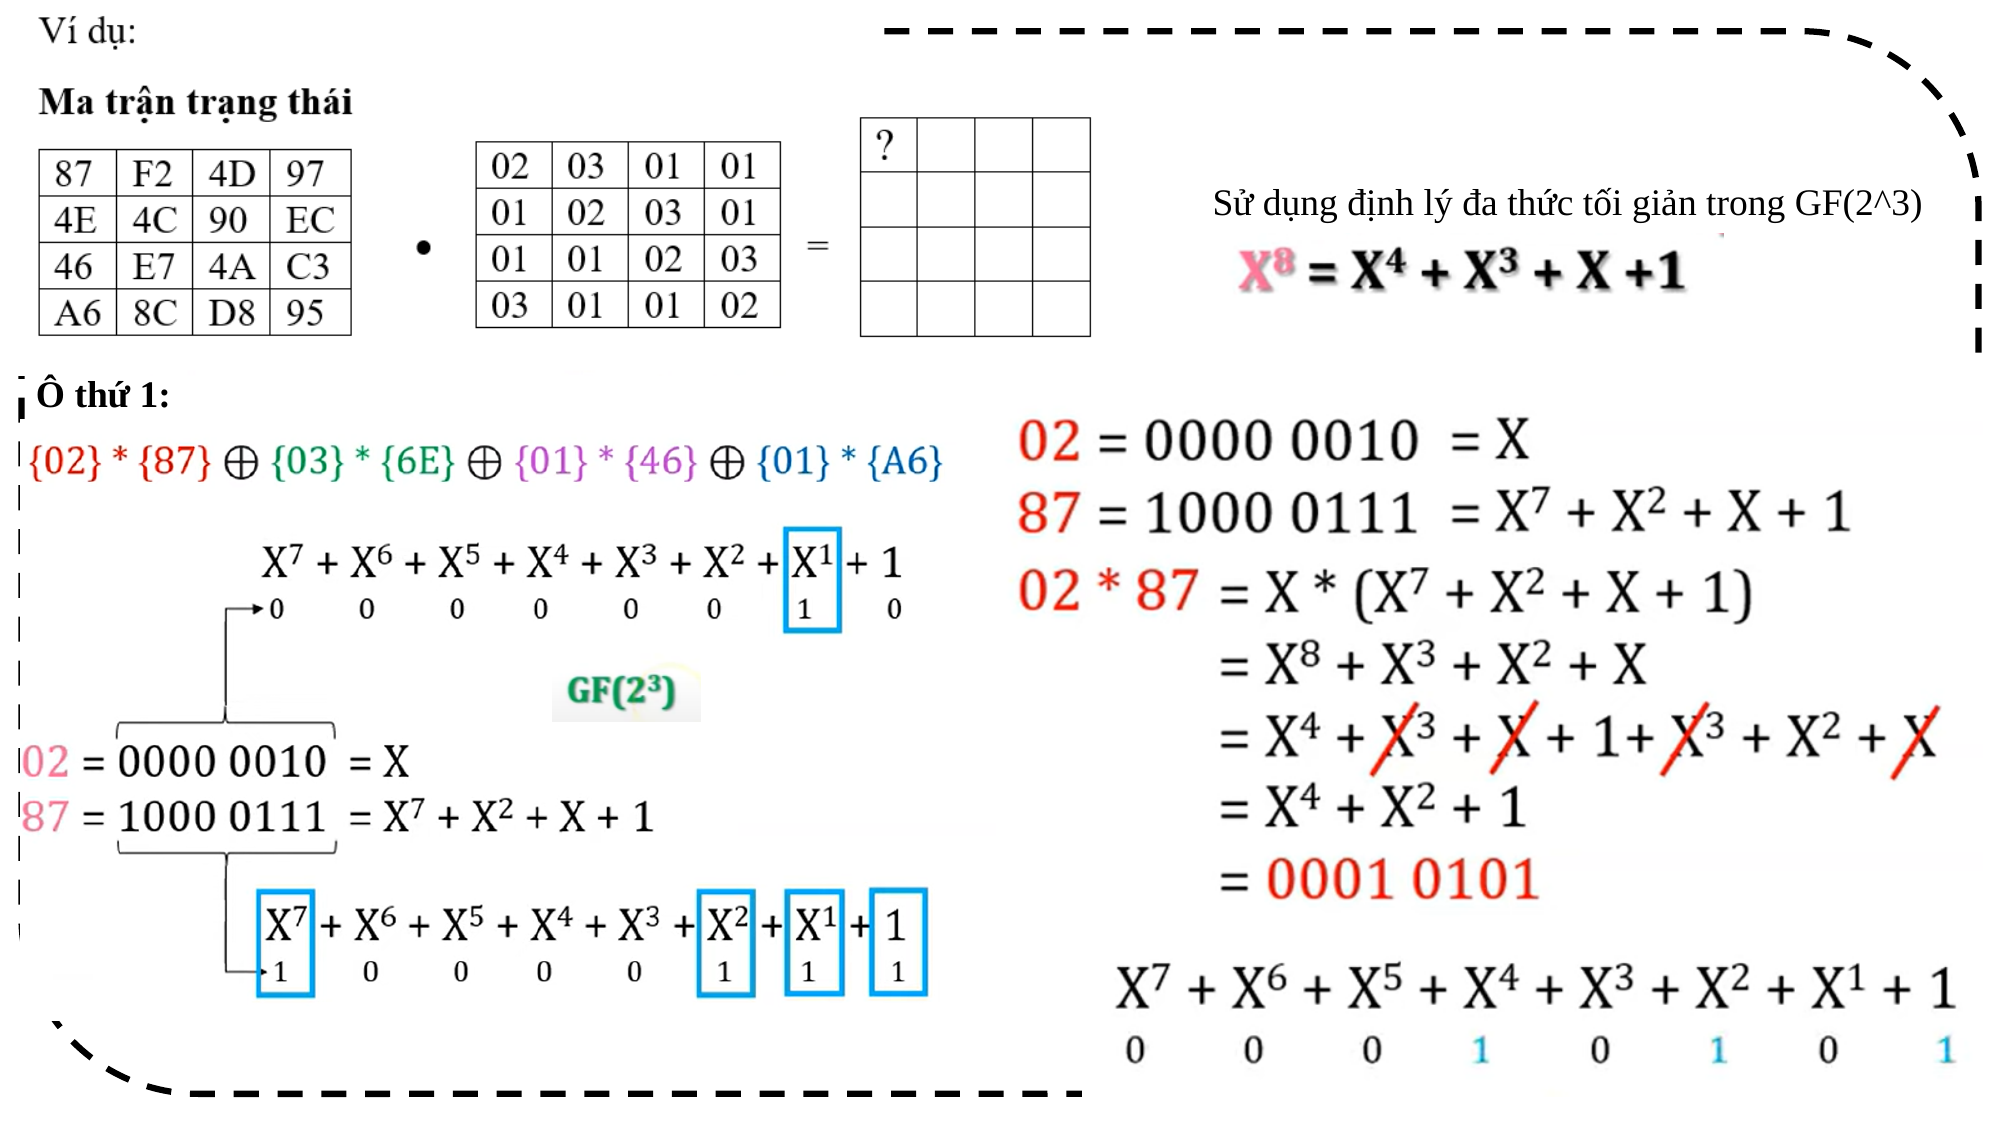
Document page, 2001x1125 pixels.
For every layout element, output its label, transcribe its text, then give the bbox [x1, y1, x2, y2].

picture [1220, 233, 1724, 319]
text_box Ô thứ 1: [21, 376, 187, 419]
picture [1004, 362, 2000, 1097]
text_box Sử dụng định lý đa thức tối giản trong GF(2^3) [1197, 170, 1939, 231]
picture [20, 419, 996, 1021]
picture [0, 0, 1125, 376]
